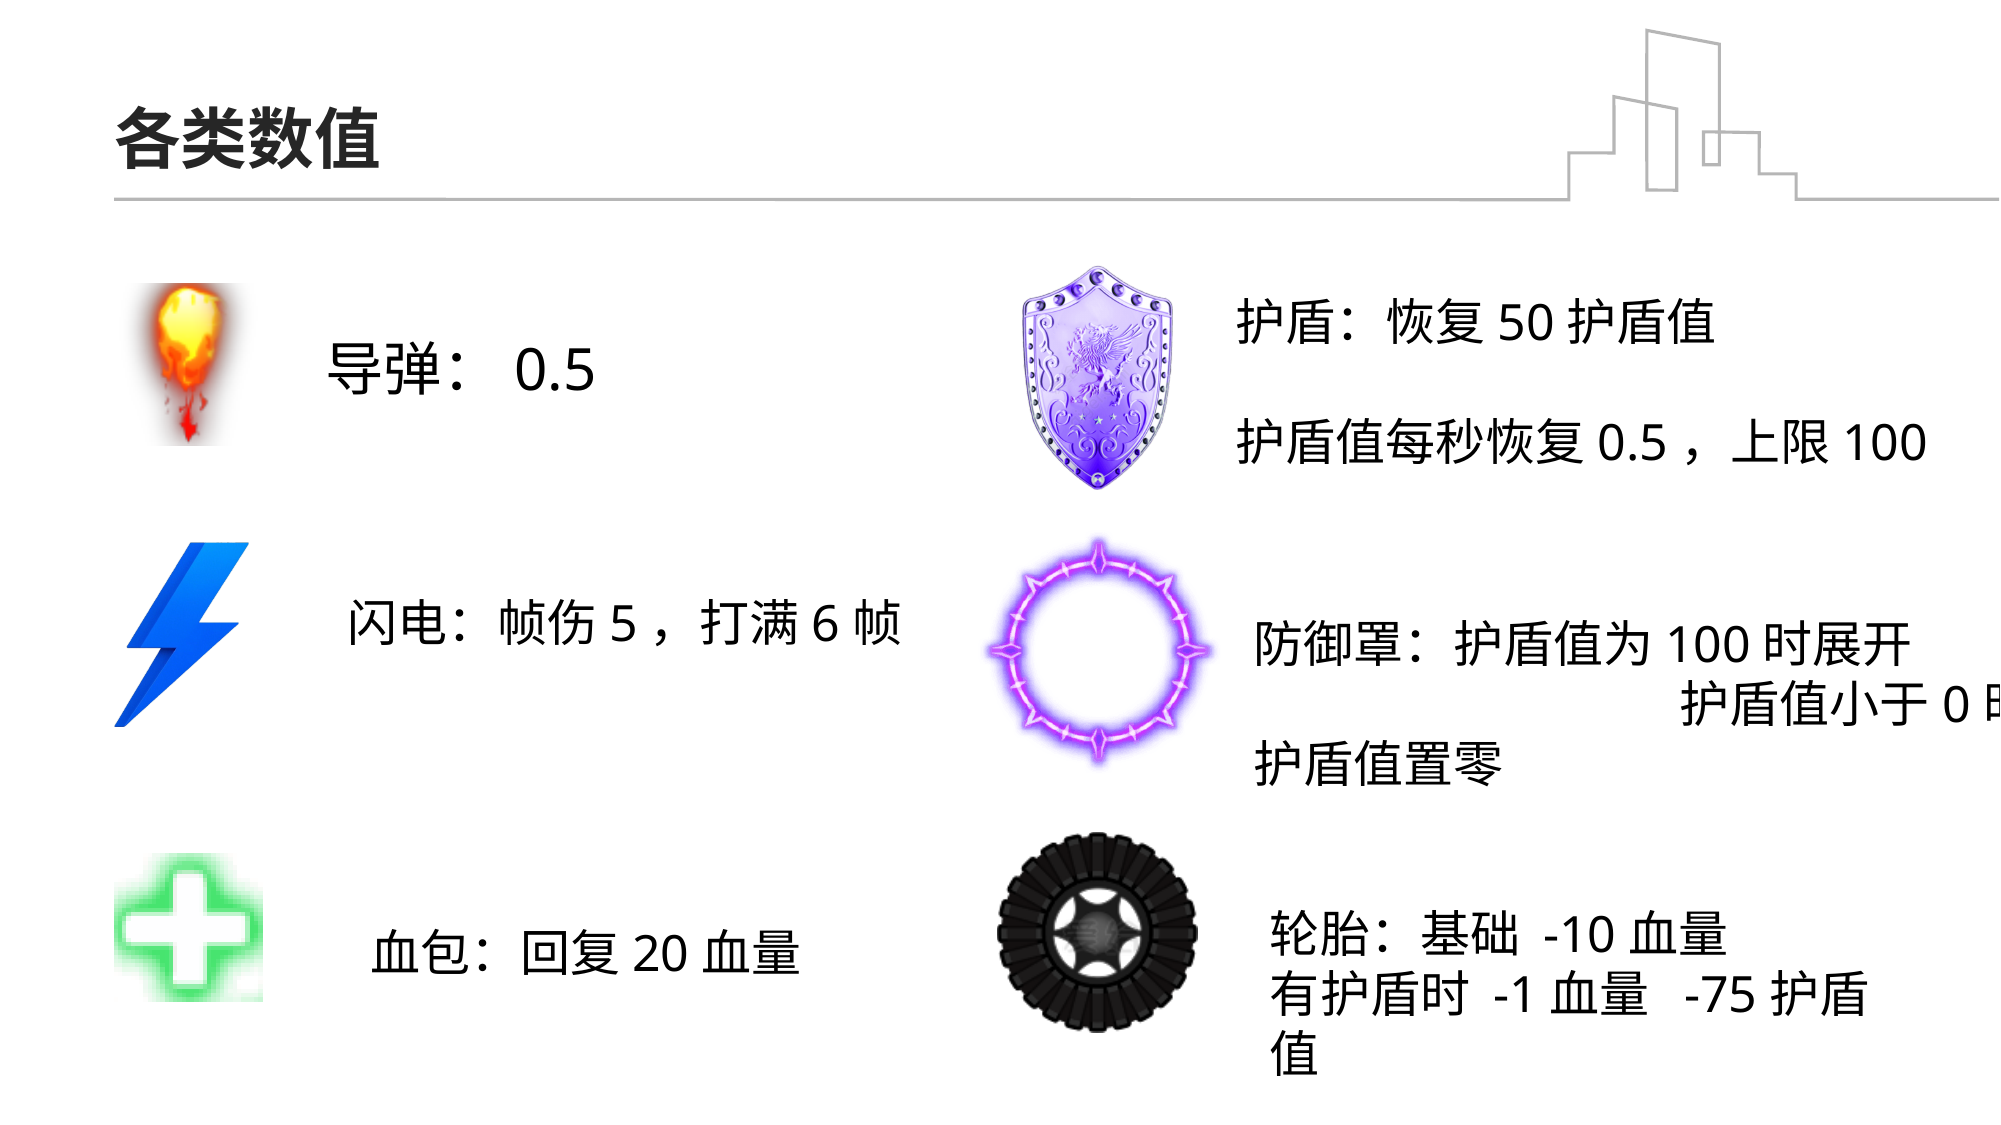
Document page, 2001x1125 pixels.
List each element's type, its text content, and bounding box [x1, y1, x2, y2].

picture [978, 530, 1221, 774]
text_box 血包：回复20血量 [355, 913, 997, 989]
text_box 轮胎：基础 -10血量 有护盾时 -1血量 -75护盾值 [1255, 895, 1922, 1090]
picture [114, 542, 249, 727]
text_box 护盾：恢复50护盾值 护盾值每秒恢复0.5，上限100 [1220, 283, 1960, 502]
picture [997, 832, 1198, 1034]
text_box 闪电：帧伤5，打满6帧 [332, 583, 978, 659]
text_box 防御罩：护盾值为100时展开 护盾值小于0时破碎，护盾值置零 [1238, 604, 2000, 758]
title 各类数值 [114, 59, 1886, 178]
text_box 导弹：0.5 [310, 324, 978, 410]
picture [1022, 265, 1173, 490]
picture [114, 853, 263, 1002]
picture [114, 283, 264, 446]
